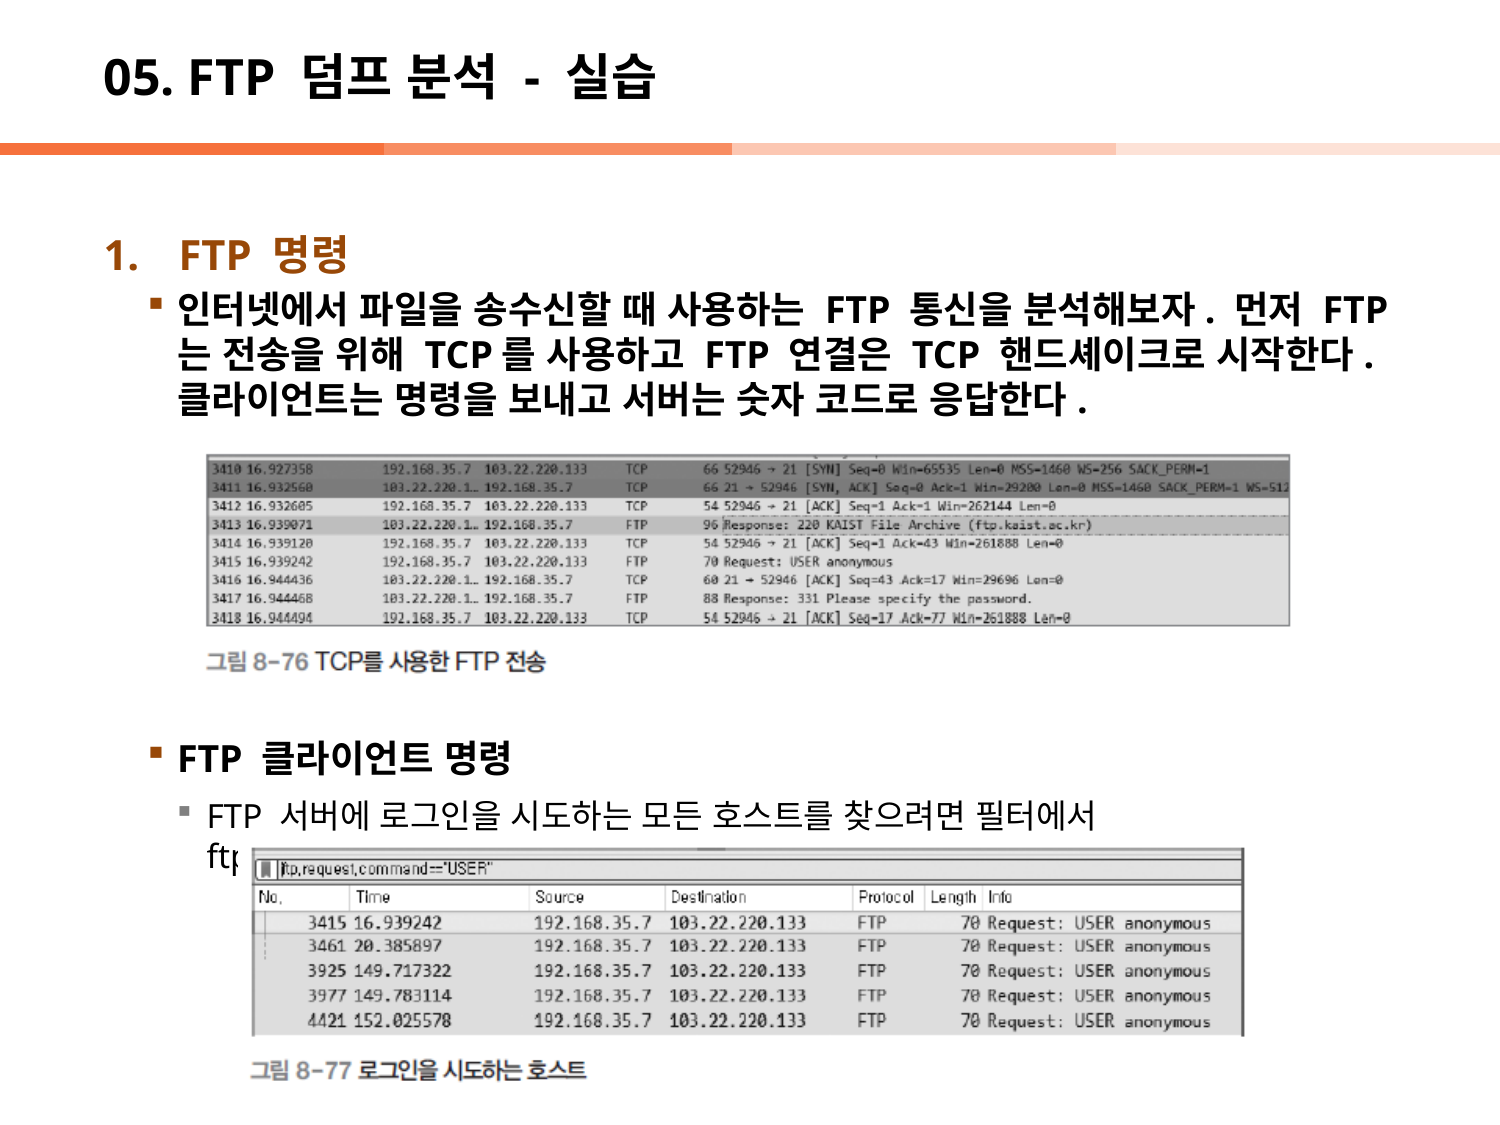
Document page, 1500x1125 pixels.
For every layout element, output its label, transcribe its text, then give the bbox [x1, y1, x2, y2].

picture [183, 445, 1317, 680]
title 05. FTP 덤프 분석 - 실습 [88, 30, 1330, 121]
picture [238, 837, 1255, 1092]
list FTP 명령 인터넷에서 파일을 송수신할 때 사용하는 FTP 통신을 분석해보자. 먼저 FTP는 전송을 위해 TCP를 사용하고 FTP 연결은 TCP 핸드셰이크로 시작한다. 클라이언트는 명령을 보내고 서버는 숫자 코드로 응답한다. FTP 클라이언트 명령 FTP 서버에 로그인을 시도하는 모든 호스트를 찾으려면 필터에서 ftp.request.command == “USER”를 입력한다. [88, 196, 1436, 1083]
